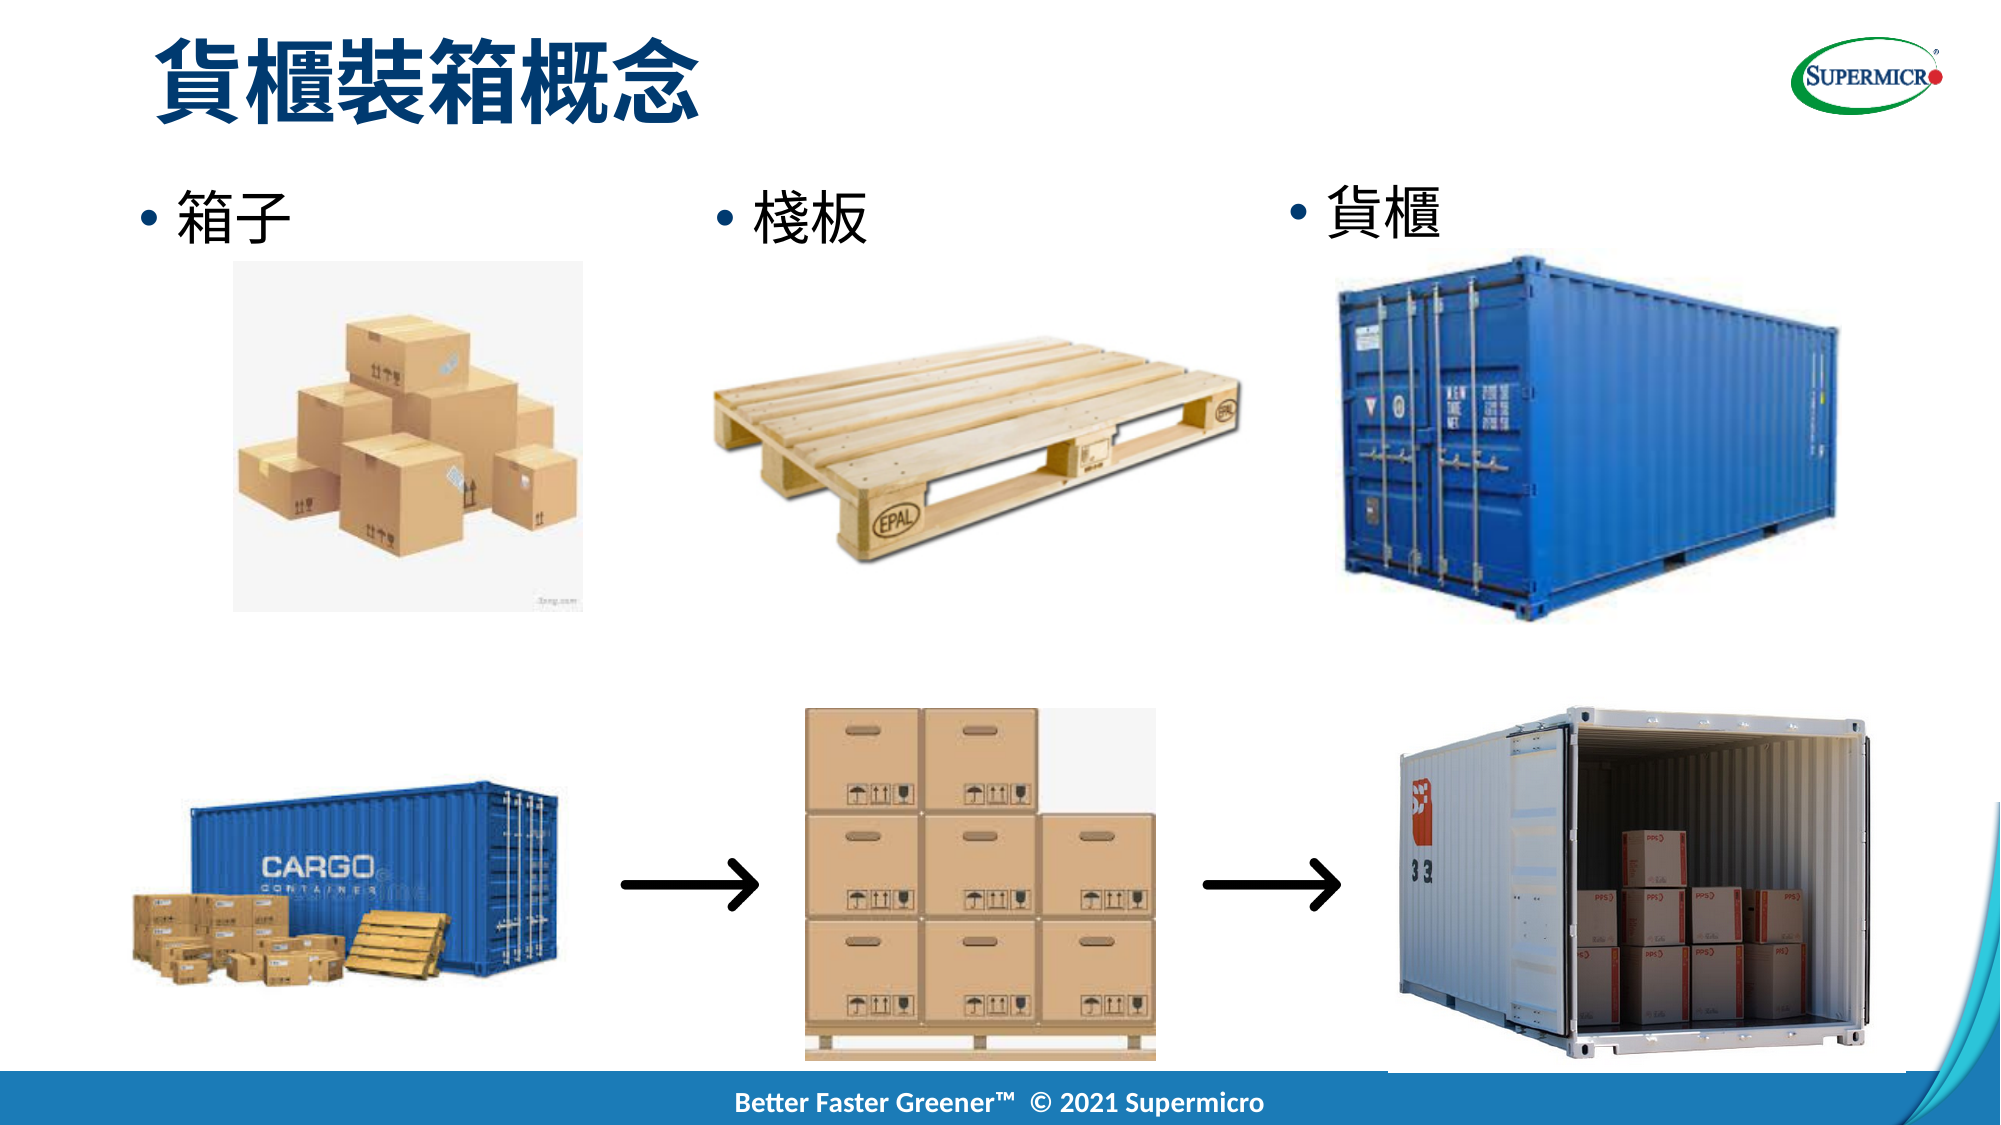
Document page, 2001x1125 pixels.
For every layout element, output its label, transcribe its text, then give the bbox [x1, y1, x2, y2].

picture [0, 696, 2000, 1075]
picture [705, 266, 1252, 618]
picture [1335, 248, 1842, 625]
text_box Better Faster Greener™ © 2021 Supermicro [0, 1075, 2000, 1125]
text_box 貨櫃 [1273, 176, 1820, 1036]
picture [232, 261, 584, 612]
list 箱子 [123, 181, 670, 1041]
title 貨櫃裝箱概念 [137, 25, 1760, 150]
picture [1791, 37, 1943, 115]
text_box 棧板 [699, 181, 1246, 1041]
